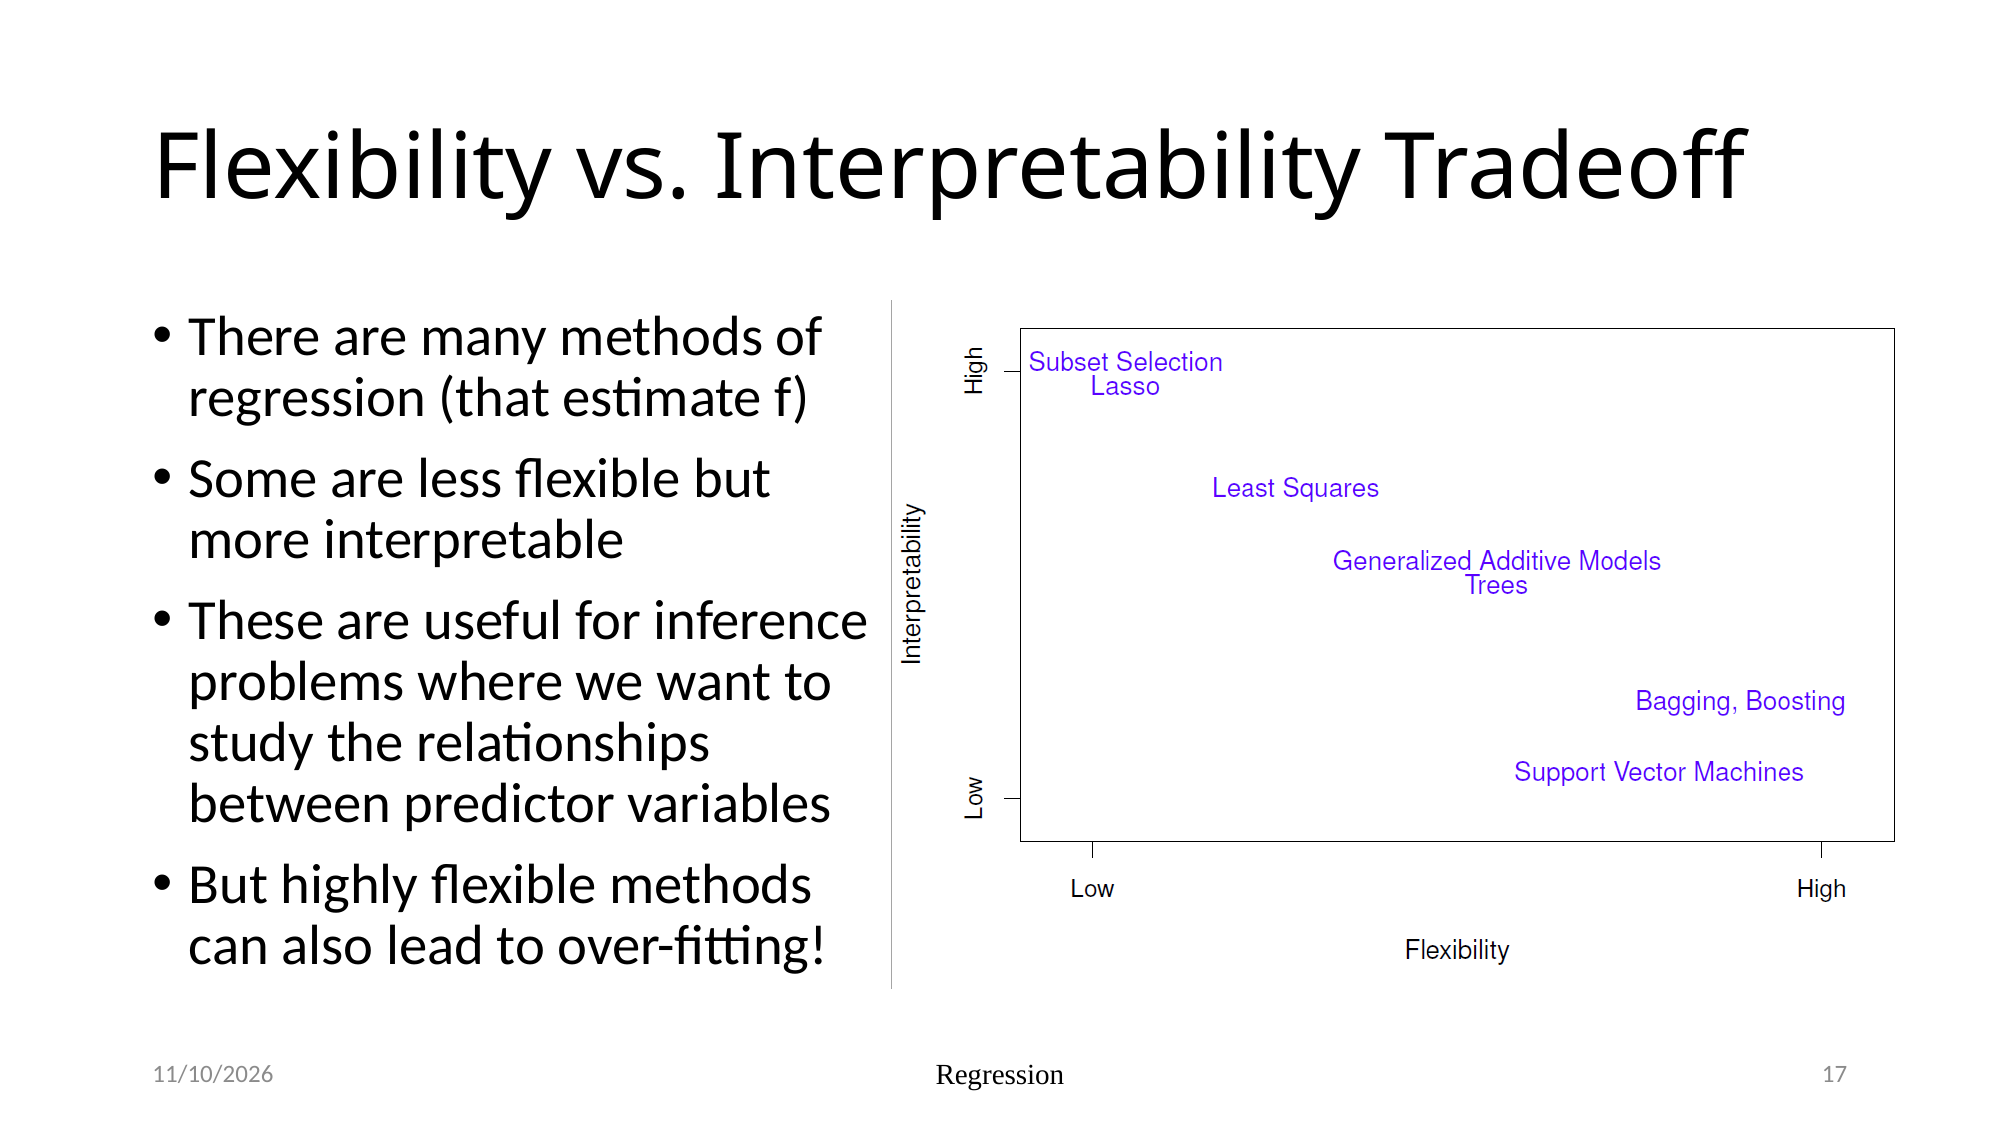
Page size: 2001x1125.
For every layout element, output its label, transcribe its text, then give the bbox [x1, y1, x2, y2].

slide_number 17 [1412, 1042, 1863, 1103]
picture [891, 300, 1961, 989]
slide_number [137, 1042, 588, 1103]
list There are many methods of regression (that estimate f) Some are less flexible but more interpretable These are useful for inference problems where we want to study the relationships between predictor variables But highly flexible methods can also lead to over-fitting! [137, 299, 892, 1024]
title Flexibility vs. Interpretability Tradeoff [137, 59, 1863, 278]
footer Regression [662, 1042, 1338, 1103]
